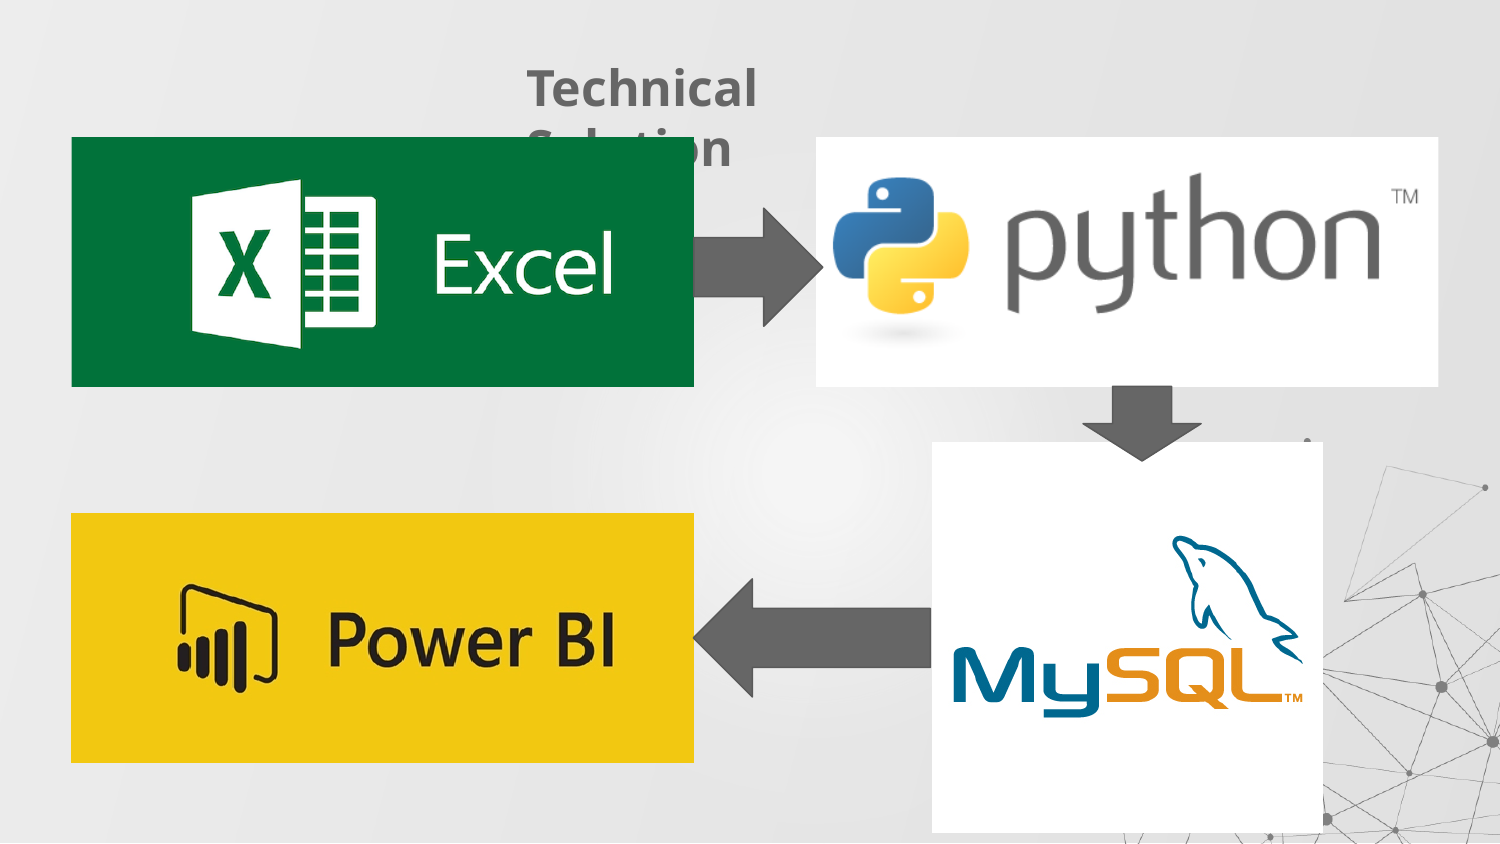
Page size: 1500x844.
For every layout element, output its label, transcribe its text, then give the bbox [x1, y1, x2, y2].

picture [0, 0, 1500, 844]
text_box [699, 208, 810, 327]
text_box [699, 578, 926, 697]
title Technical Solution [511, 41, 989, 179]
text_box [1083, 395, 1202, 441]
